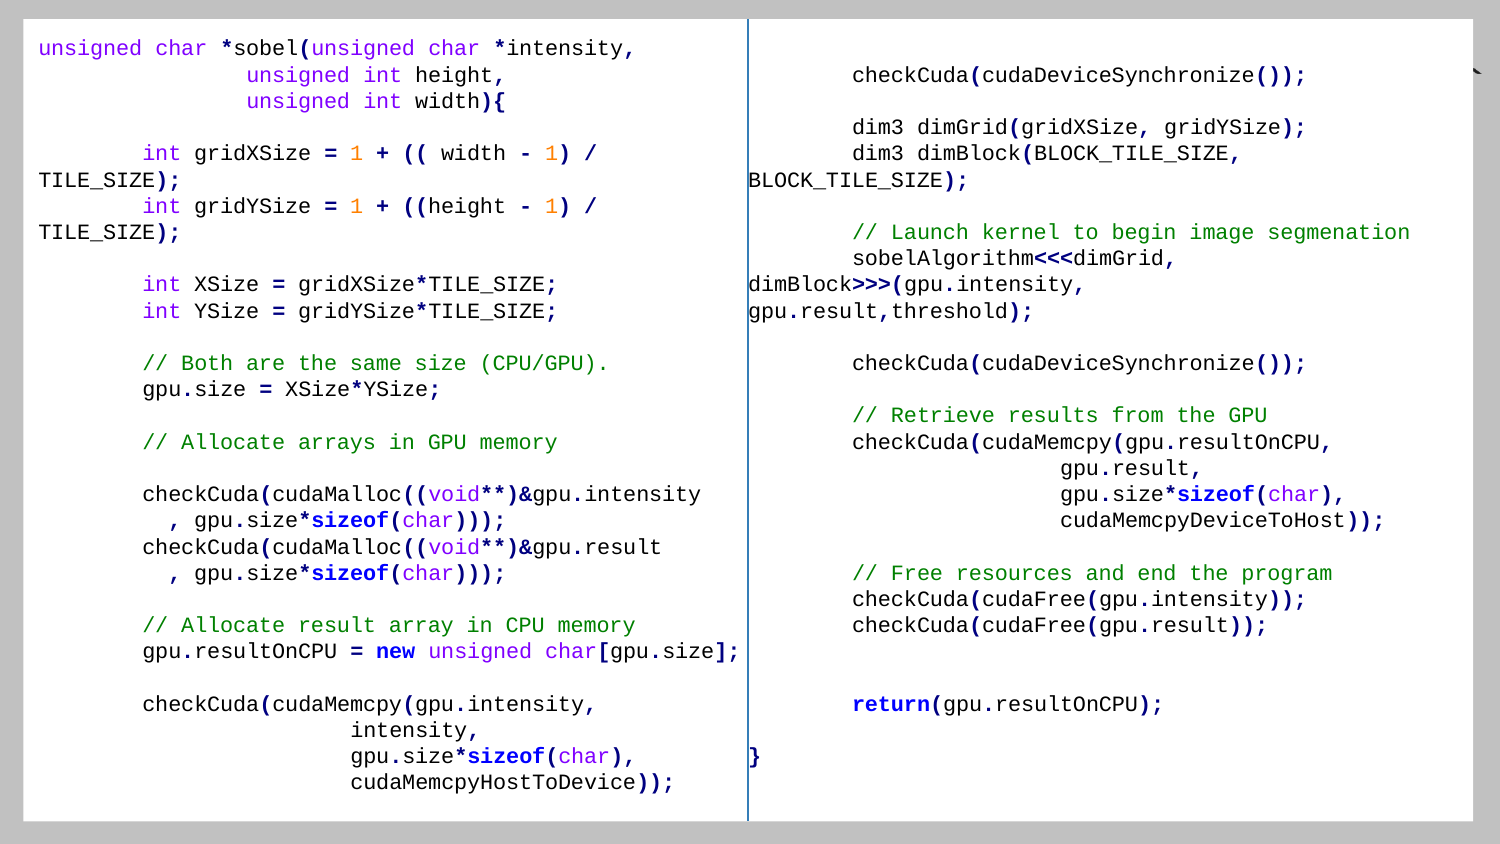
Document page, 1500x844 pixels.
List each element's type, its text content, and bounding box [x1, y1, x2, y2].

list unsigned char *sobel(unsigned char *intensity, unsigned int height, unsigned int width){ int gridXSize = 1 + (( width - 1) / TILE_SIZE); int gridYSize = 1 + ((height - 1) / TILE_SIZE); int XSize = gridXSize*TILE_SIZE; int YSize = gridYSize*TILE_SIZE; // Both are the same size (CPU/GPU). gpu.size = XSize*YSize; // Allocate arrays in GPU memory checkCuda(cudaMalloc((void**)&gpu.intensity , gpu.size*sizeof(char))); checkCuda(cudaMalloc((void**)&gpu.result , gpu.size*sizeof(char))); // Allocate result array in CPU memory gpu.resultOnCPU = new unsigned char[gpu.size]; checkCuda(cudaMemcpy(gpu.intensity, intensity, gpu.size*sizeof(char), cudaMemcpyHostToDevice)); checkCuda(cudaDeviceSynchronize()); dim3 dimGrid(gridXSize, gridYSize); dim3 dimBlock(BLOCK_TILE_SIZE, BLOCK_TILE_SIZE); // Launch kernel to begin image segmenation sobelAlgorithm<<<dimGrid, dimBlock>>>(gpu.intensity, gpu.result,threshold); checkCuda(cudaDeviceSynchronize()); // Retrieve results from the GPU checkCuda(cudaMemcpy(gpu.resultOnCPU, gpu.result, gpu.size*sizeof(char), cudaMemcpyDeviceToHost)); // Free resources and end the program checkCuda(cudaFree(gpu.intensity)); checkCuda(cudaFree(gpu.result)); return(gpu.resultOnCPU); } [23, 19, 747, 822]
list unsigned char *sobel(unsigned char *intensity, unsigned int height, unsigned int width){ int gridXSize = 1 + (( width - 1) / TILE_SIZE); int gridYSize = 1 + ((height - 1) / TILE_SIZE); int XSize = gridXSize*TILE_SIZE; int YSize = gridYSize*TILE_SIZE; // Both are the same size (CPU/GPU). gpu.size = XSize*YSize; // Allocate arrays in GPU memory checkCuda(cudaMalloc((void**)&gpu.intensity , gpu.size*sizeof(char))); checkCuda(cudaMalloc((void**)&gpu.result , gpu.size*sizeof(char))); // Allocate result array in CPU memory gpu.resultOnCPU = new unsigned char[gpu.size]; checkCuda(cudaMemcpy(gpu.intensity, intensity, gpu.size*sizeof(char), cudaMemcpyHostToDevice)); checkCuda(cudaDeviceSynchronize()); dim3 dimGrid(gridXSize, gridYSize); dim3 dimBlock(BLOCK_TILE_SIZE, BLOCK_TILE_SIZE); // Launch kernel to begin image segmenation sobelAlgorithm<<<dimGrid, dimBlock>>>(gpu.intensity, gpu.result,threshold); checkCuda(cudaDeviceSynchronize()); // Retrieve results from the GPU checkCuda(cudaMemcpy(gpu.resultOnCPU, gpu.result, gpu.size*sizeof(char), cudaMemcpyDeviceToHost)); // Free resources and end the program checkCuda(cudaFree(gpu.intensity)); checkCuda(cudaFree(gpu.result)); return(gpu.resultOnCPU); } [749, 19, 1474, 822]
